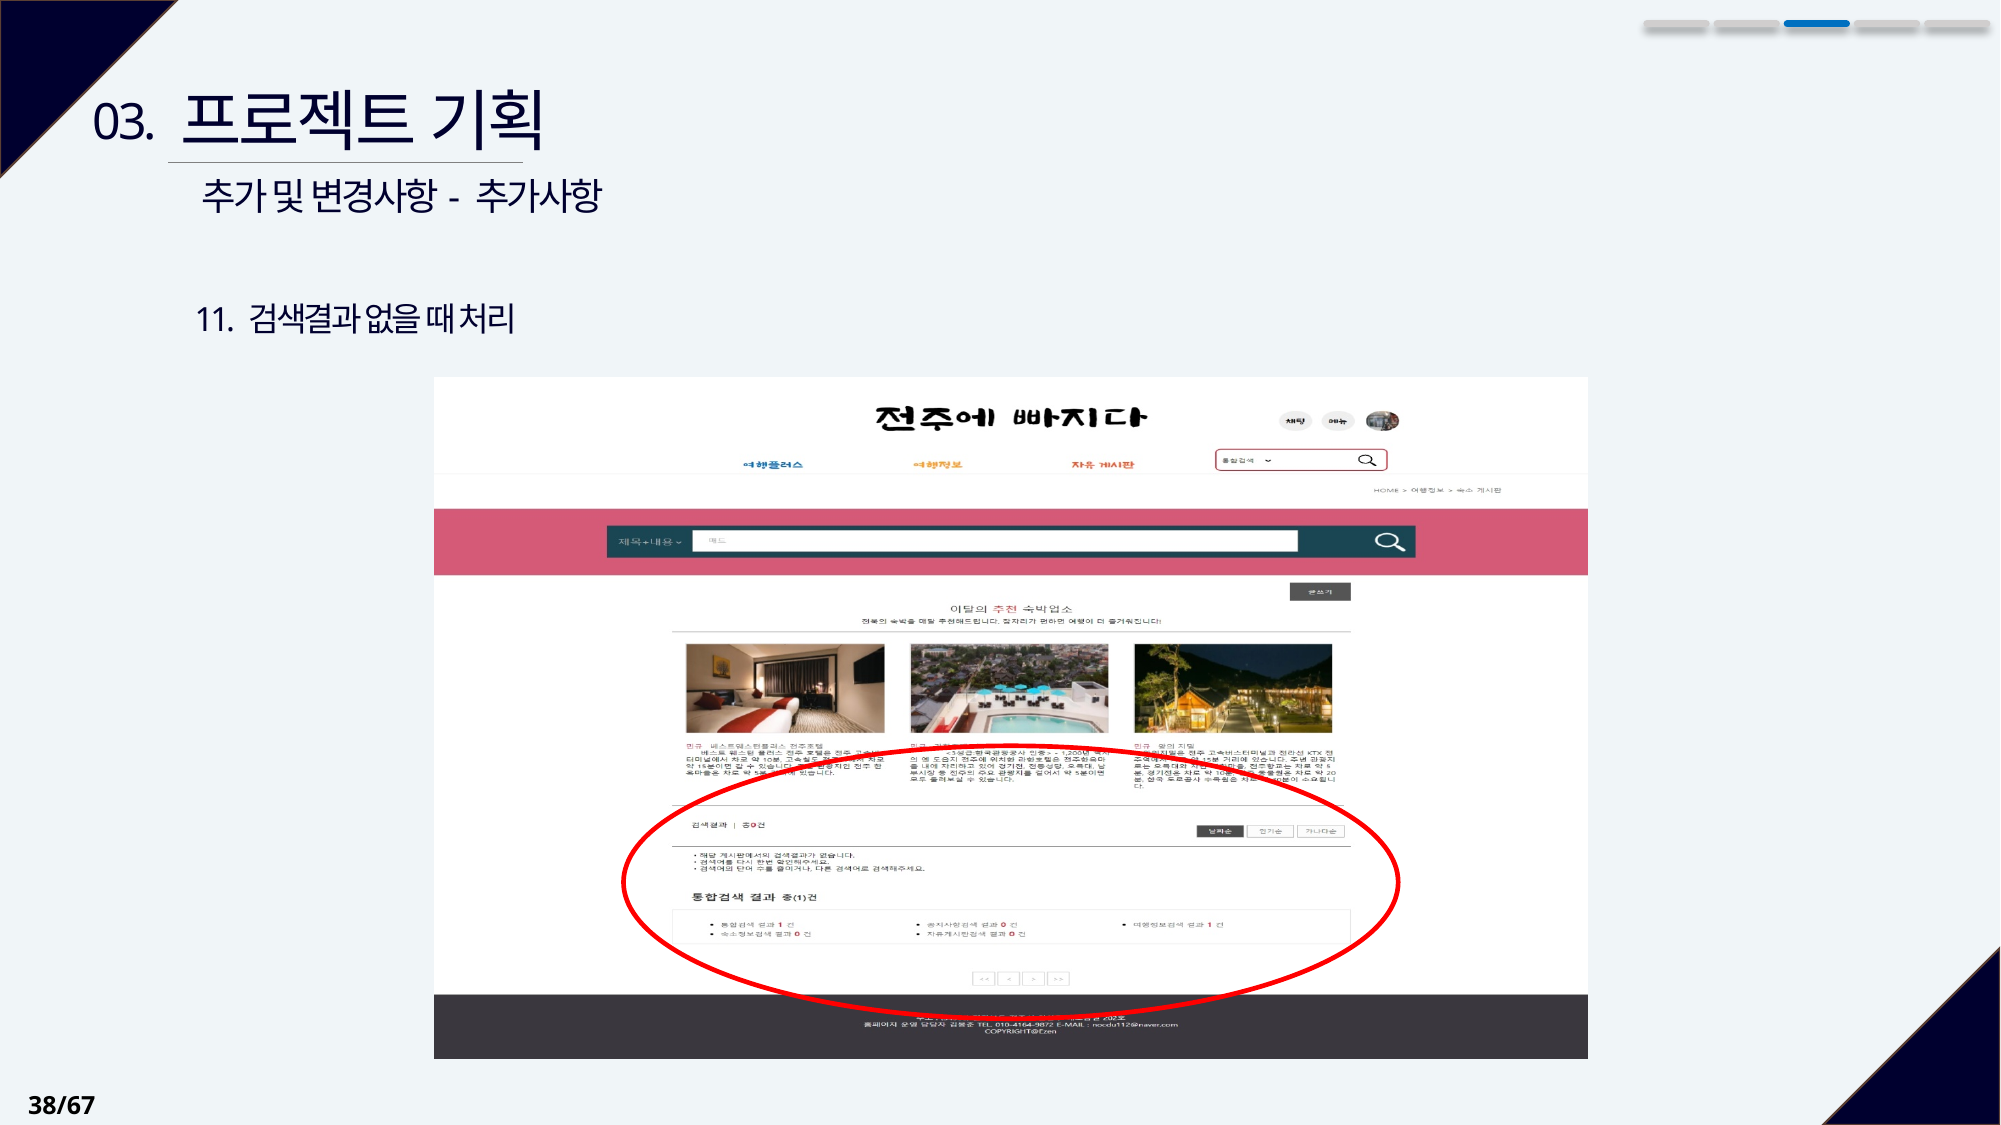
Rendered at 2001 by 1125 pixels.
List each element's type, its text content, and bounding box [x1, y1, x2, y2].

text_box 11. 검색결과 없을 때 처리 [179, 290, 532, 346]
text_box 03. [78, 81, 172, 157]
text_box 추가 및 변경사항- 추가사항 [186, 165, 620, 225]
text_box 프로젝트 기획 [165, 71, 564, 167]
picture [434, 376, 1588, 1059]
